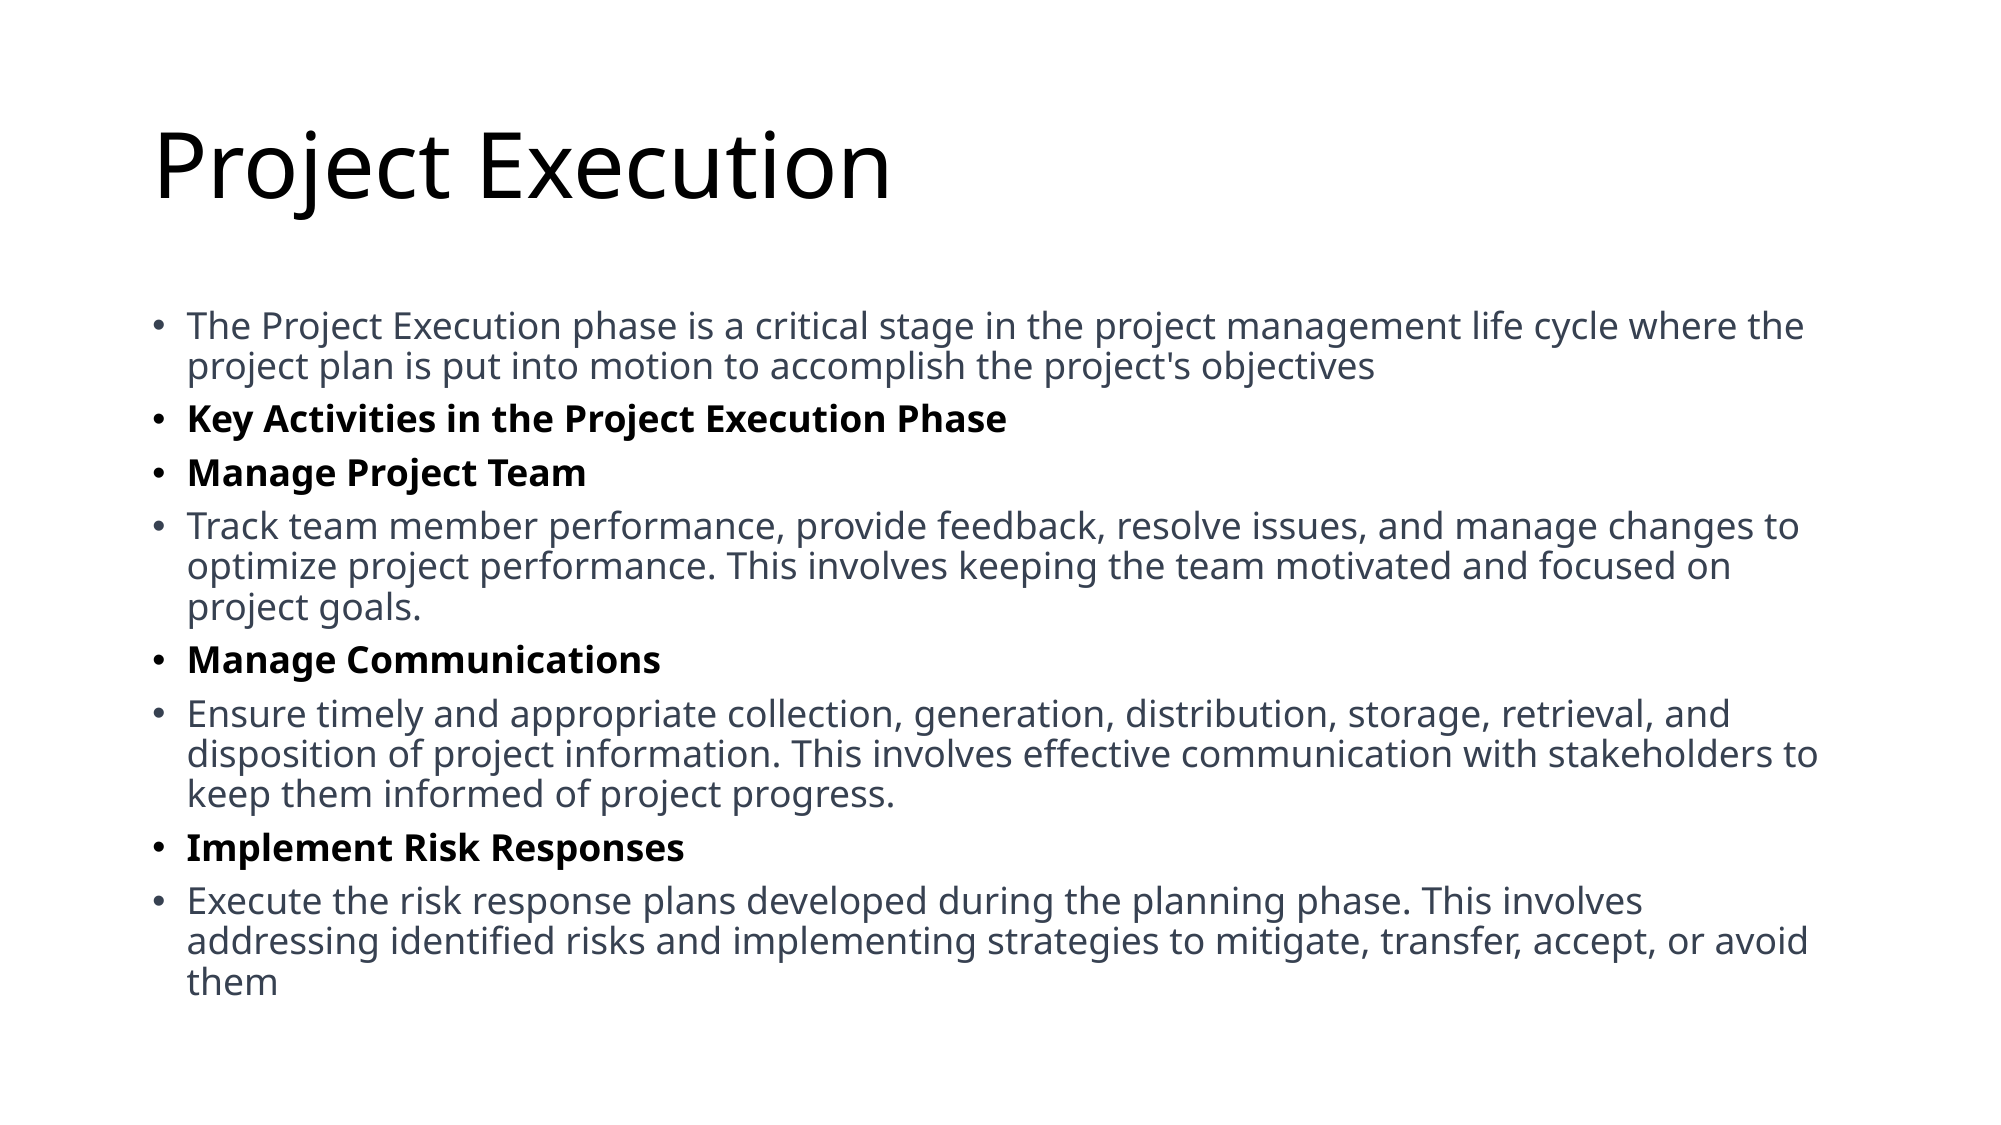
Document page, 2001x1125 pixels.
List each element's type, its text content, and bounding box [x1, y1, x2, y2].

title Project Execution [137, 59, 1863, 278]
list The Project Execution phase is a critical stage in the project management life cycle where the project plan is put into motion to accomplish the project's objectives Key Activities in the Project Execution Phase Manage Project Team Track team member performance, provide feedback, resolve issues, and manage changes to optimize project performance. This involves keeping the team motivated and focused on project goals. Manage Communications Ensure timely and appropriate collection, generation, distribution, storage, retrieval, and disposition of project information. This involves effective communication with stakeholders to keep them informed of project progress. Implement Risk Responses Execute the risk response plans developed during the planning phase. This involves addressing identified risks and implementing strategies to mitigate, transfer, accept, or avoid them [137, 299, 1863, 1014]
